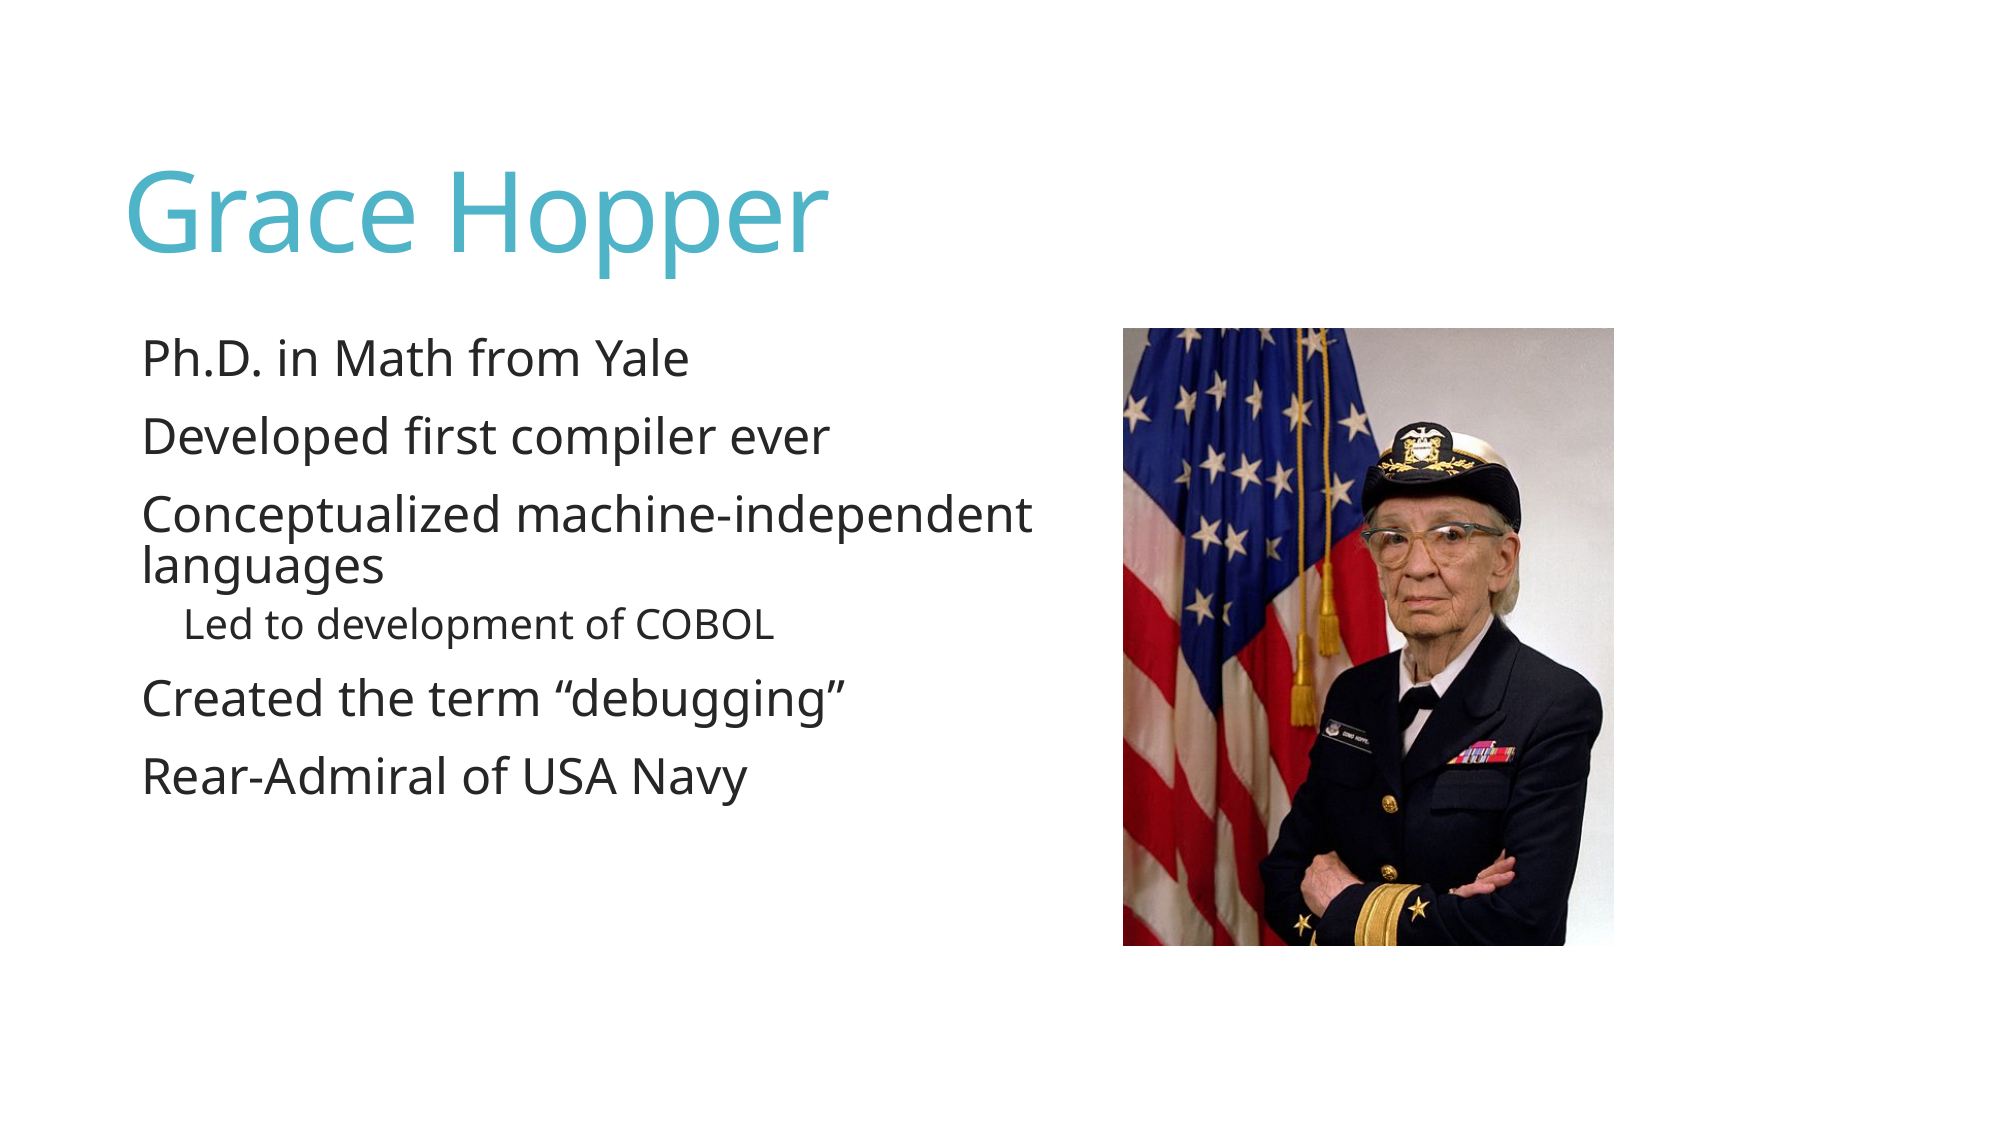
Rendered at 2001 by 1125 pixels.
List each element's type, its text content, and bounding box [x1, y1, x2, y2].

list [1123, 327, 1614, 946]
title Grace Hopper [107, 81, 1875, 354]
list Ph.D. in Math from Yale Developed first compiler ever Conceptualized machine-independent languages Led to development of COBOL Created the term “debugging” Rear-Admiral of USA Navy [111, 327, 1108, 946]
